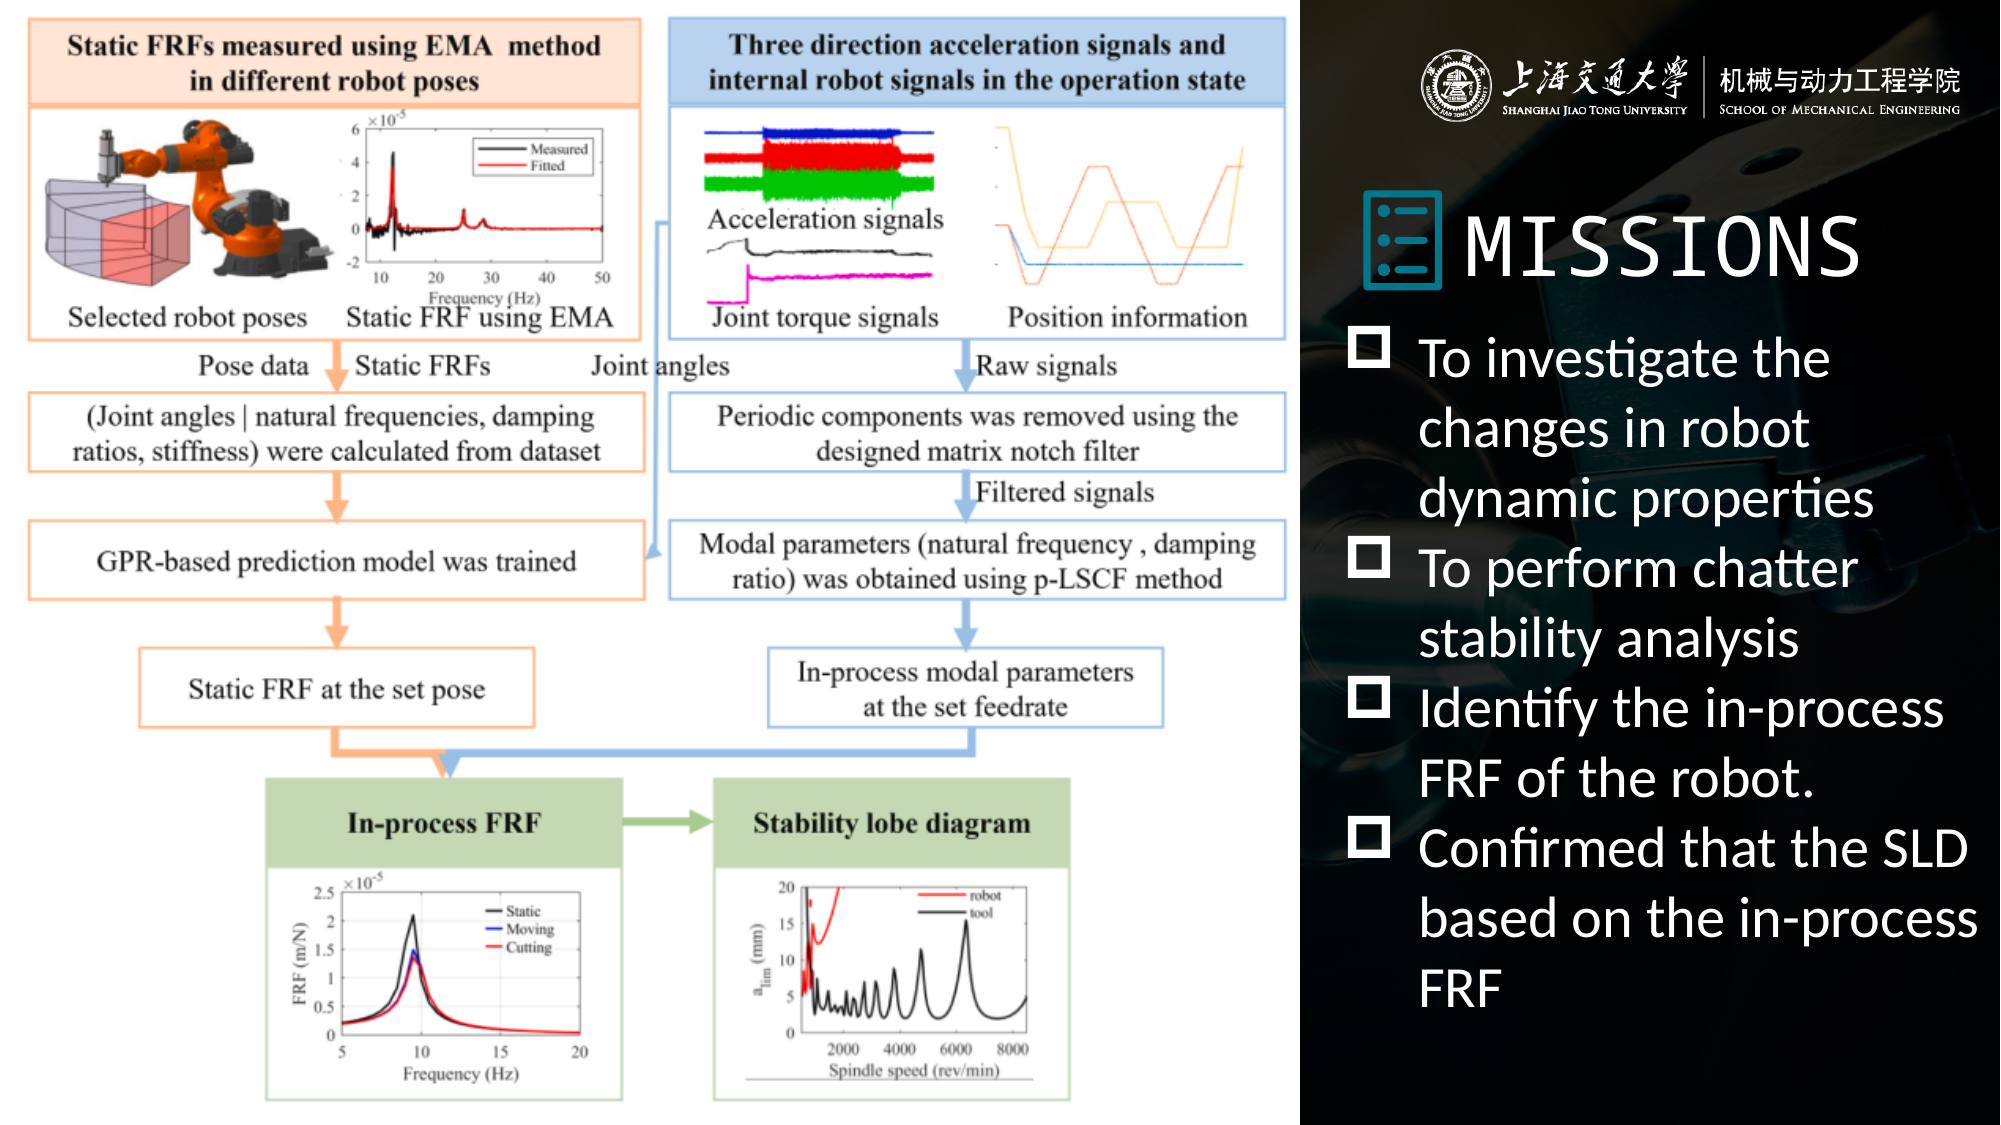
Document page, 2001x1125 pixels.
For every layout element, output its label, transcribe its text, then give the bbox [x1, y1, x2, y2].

text_box To investigate the changes in robot dynamic properties To perform chatter stability analysis Identify the in-process FRF of the robot. Confirmed that the SLD based on the in-process FRF [1328, 312, 2000, 1117]
text_box [1362, 189, 1444, 292]
picture [1421, 49, 1960, 122]
text_box MISSIONS [1449, 185, 1890, 301]
picture [0, 0, 1300, 1125]
